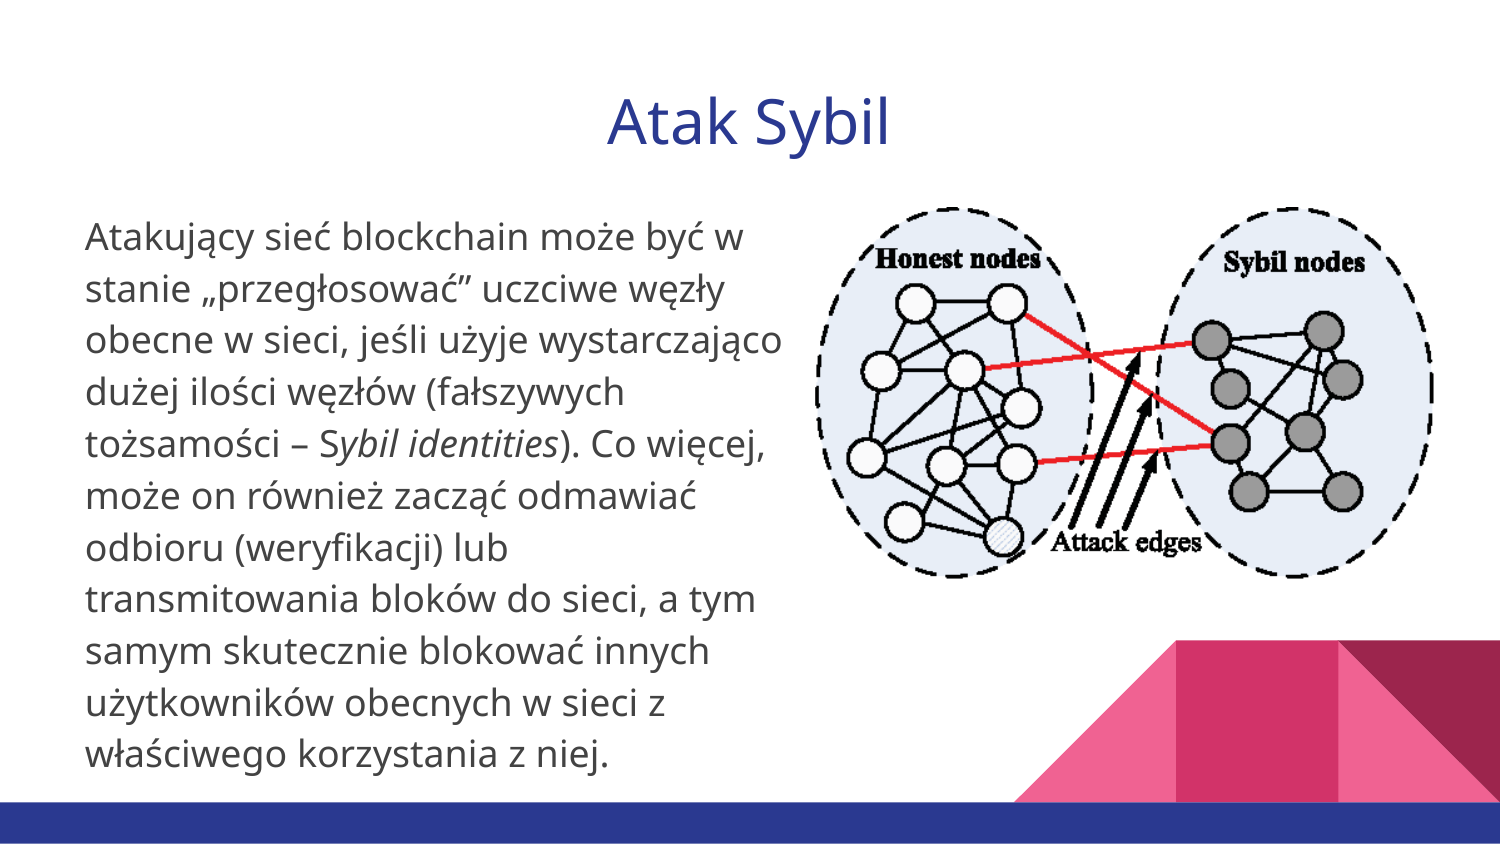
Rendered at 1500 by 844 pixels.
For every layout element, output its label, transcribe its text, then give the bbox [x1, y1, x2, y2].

picture [814, 206, 1500, 610]
list Atakujący sieć blockchain może być w stanie „przegłosować” uczciwe węzły obecne w sieci, jeśli użyje wystarczająco dużej ilości węzłów (fałszywych tożsamości – Sybil identities). Co więcej, może on również zacząć odmawiać odbioru (weryfikacji) lub transmitowania bloków do sieci, a tym samym skutecznie blokować innych użytkowników obecnych w sieci z właściwego korzystania z niej. [51, 191, 799, 740]
title Atak Sybil [51, 67, 1449, 167]
